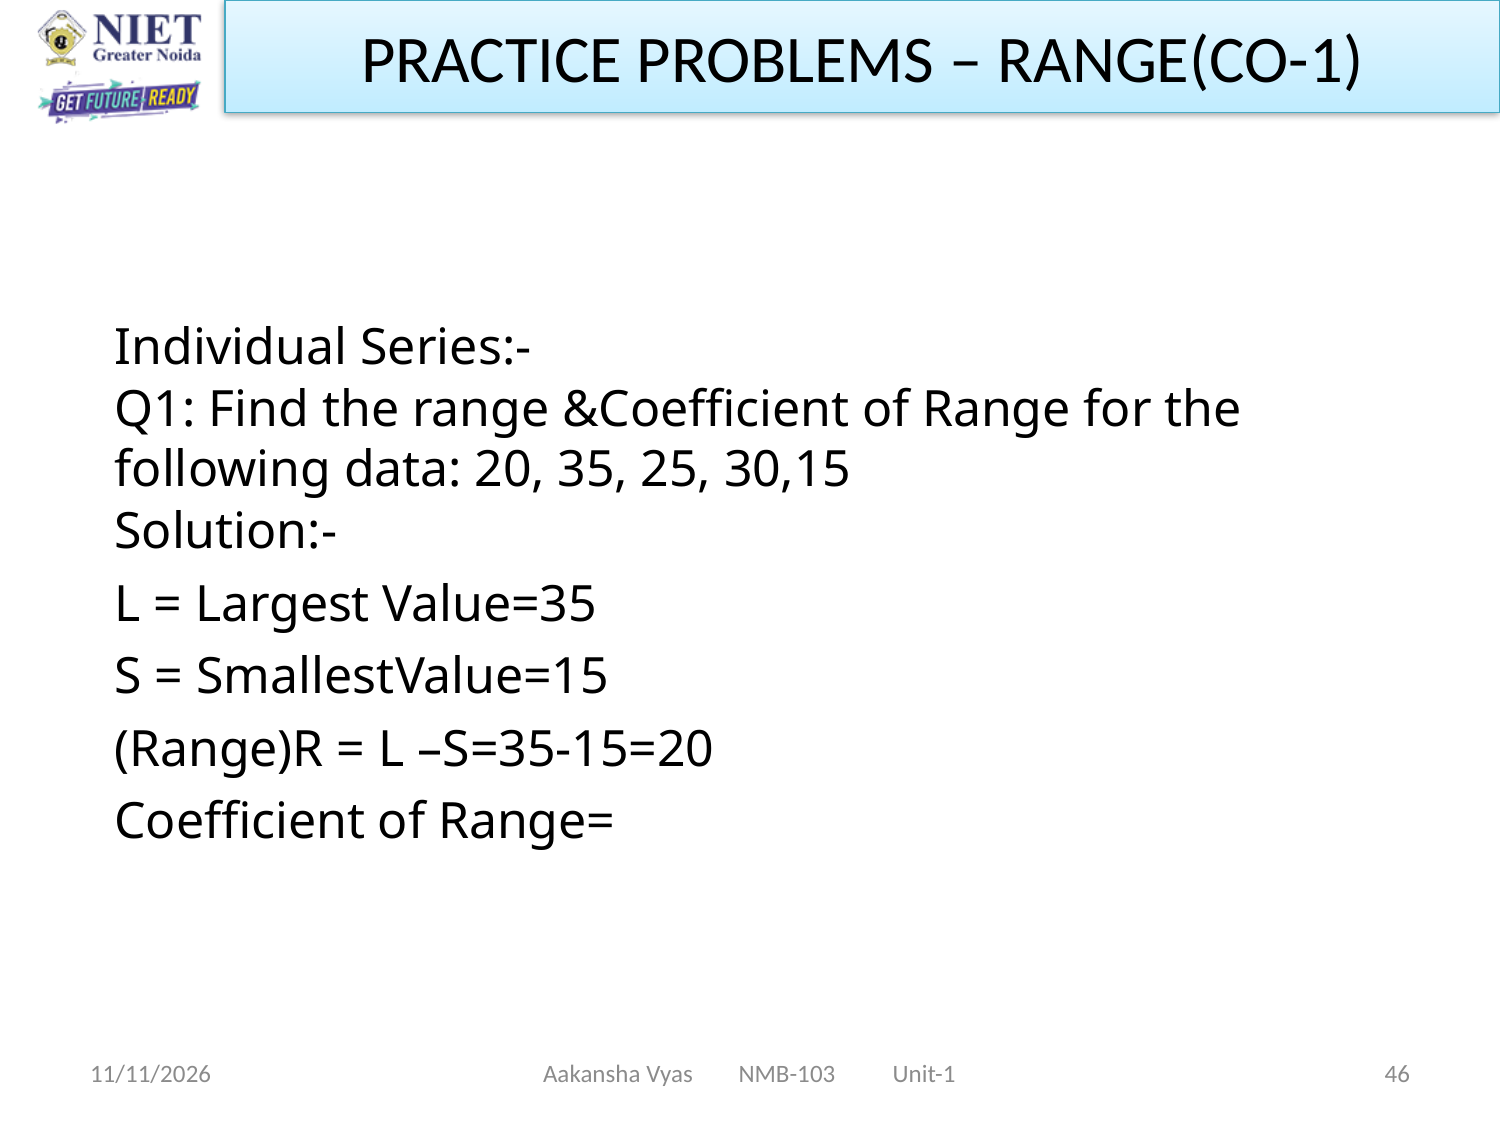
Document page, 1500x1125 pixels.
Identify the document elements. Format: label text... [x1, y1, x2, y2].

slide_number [75, 1042, 425, 1103]
text_box PRACTICE PROBLEMS – RANGE(CO-1) [238, 0, 1500, 113]
footer Aakansha Vyas NMB-103 Unit-1 [512, 1042, 988, 1103]
slide_number 46 [1074, 1042, 1425, 1103]
picture [0, 0, 238, 135]
